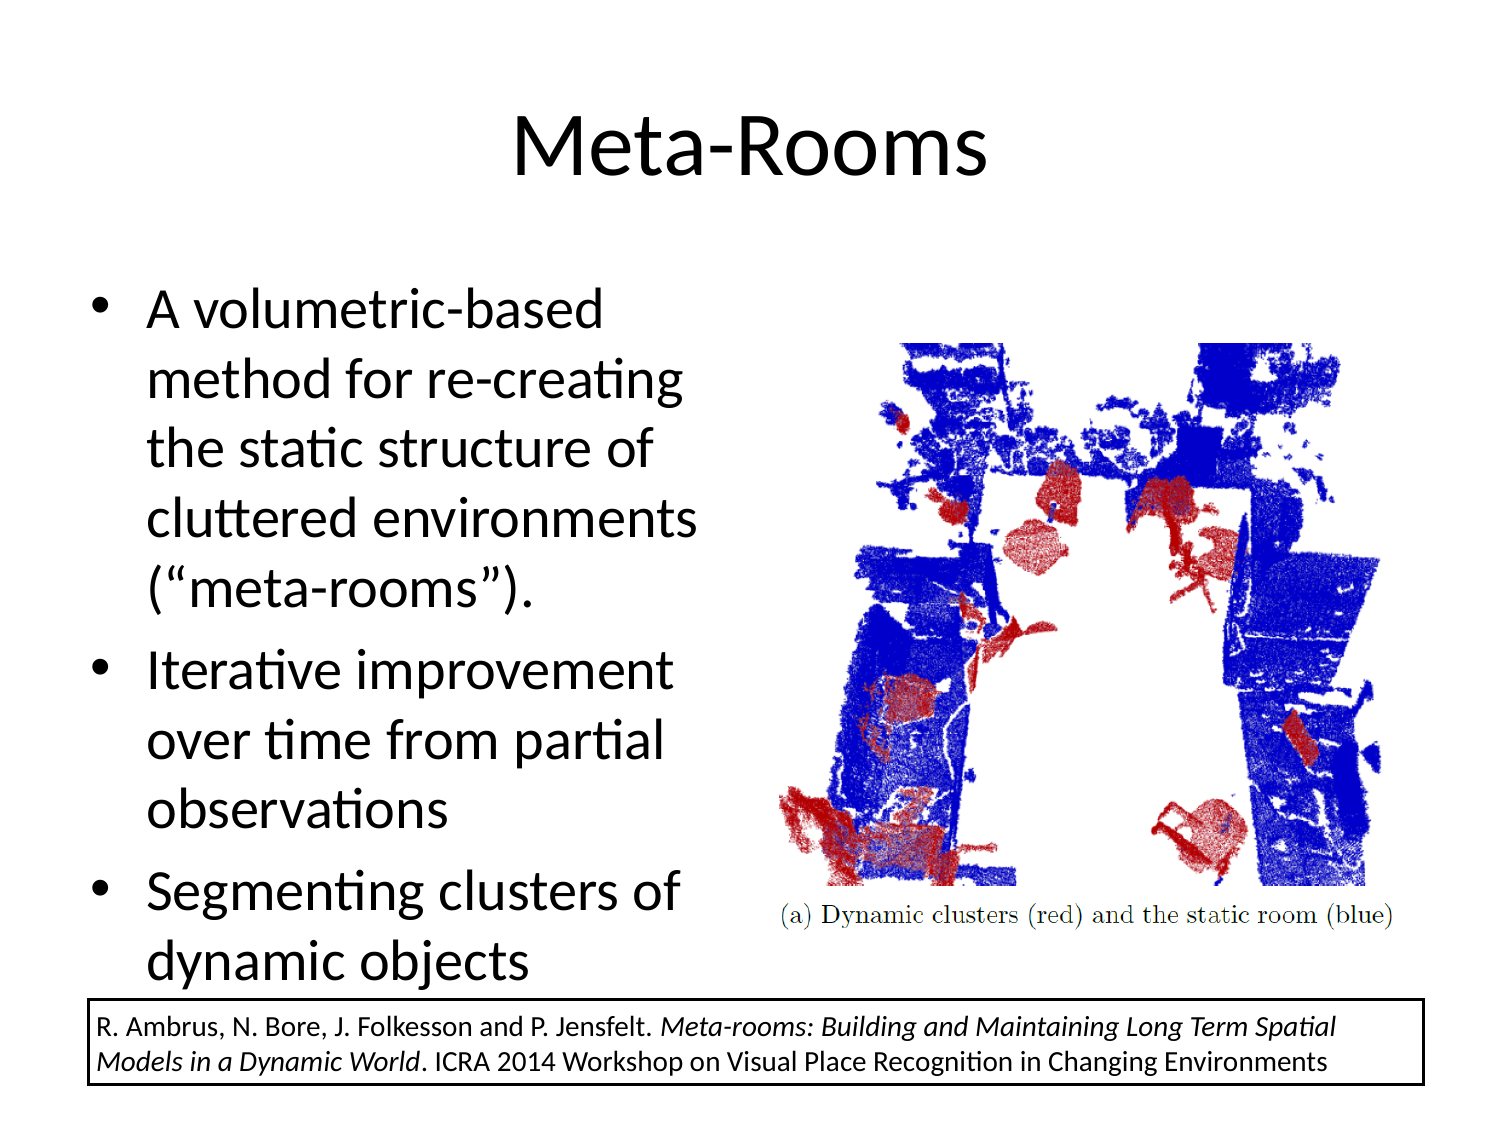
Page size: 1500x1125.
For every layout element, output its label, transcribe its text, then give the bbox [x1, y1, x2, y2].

list A volumetric-based method for re-creating the static structure of cluttered environments (“meta-rooms”). Iterative improvement over time from partial observations Segmenting clusters of dynamic objects [75, 262, 738, 1005]
title Meta-Rooms [75, 45, 1425, 233]
text_box R. Ambrus, N. Bore, J. Folkesson and P. Jensfelt. Meta-rooms: Building and Maintaining Long Term Spatial Models in a Dynamic World. ICRA 2014 Workshop on Visual Place Recognition in Changing Environments [88, 999, 1424, 1085]
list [762, 320, 1426, 948]
